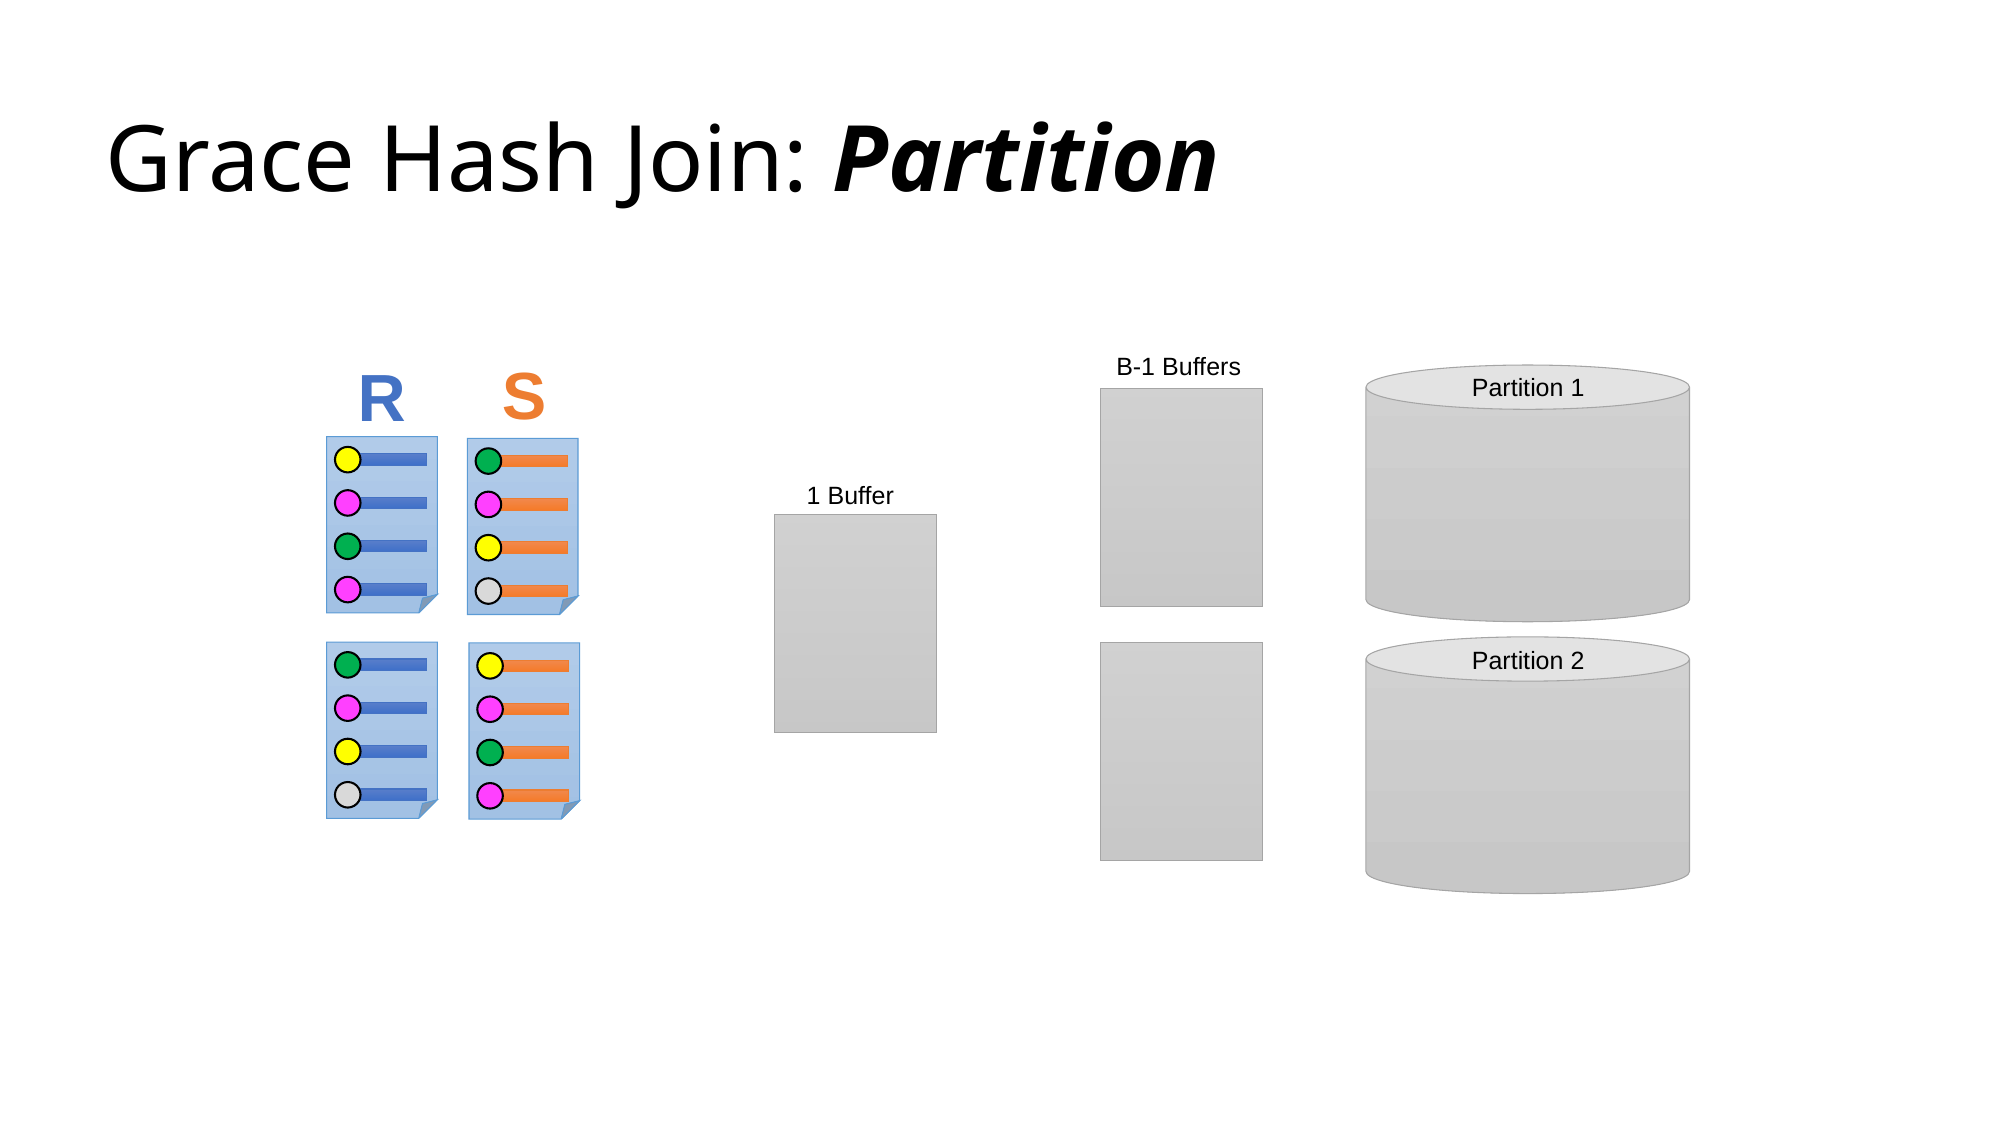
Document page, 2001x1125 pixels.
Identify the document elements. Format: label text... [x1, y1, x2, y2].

table_cell [562, 598, 574, 610]
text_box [1100, 343, 1263, 861]
text_box [1365, 366, 1691, 623]
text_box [477, 783, 569, 809]
text_box S [487, 345, 562, 437]
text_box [334, 446, 427, 473]
text_box R [342, 347, 421, 443]
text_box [334, 738, 427, 765]
text_box [1600, 368, 1688, 406]
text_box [477, 739, 569, 766]
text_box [334, 652, 427, 678]
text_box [1600, 640, 1688, 678]
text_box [475, 448, 568, 474]
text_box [475, 578, 568, 604]
table_header RID [421, 597, 433, 609]
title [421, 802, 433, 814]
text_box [475, 534, 568, 561]
text_box Partition 1 [1457, 364, 1600, 409]
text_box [774, 472, 937, 733]
text_box [466, 437, 580, 616]
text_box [477, 696, 569, 722]
text_box [1365, 638, 1691, 895]
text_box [477, 653, 569, 679]
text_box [563, 803, 575, 815]
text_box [334, 490, 427, 516]
text_box Partition 2 [1457, 637, 1600, 683]
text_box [334, 695, 427, 721]
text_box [334, 576, 427, 603]
text_box [1367, 368, 1457, 406]
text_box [334, 533, 427, 560]
text_box [326, 641, 440, 819]
text_box [468, 642, 582, 820]
text_box [326, 436, 440, 614]
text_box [1368, 640, 1457, 678]
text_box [334, 781, 427, 808]
title Grace Hash Join: Partition [90, 52, 1863, 271]
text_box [475, 491, 568, 518]
